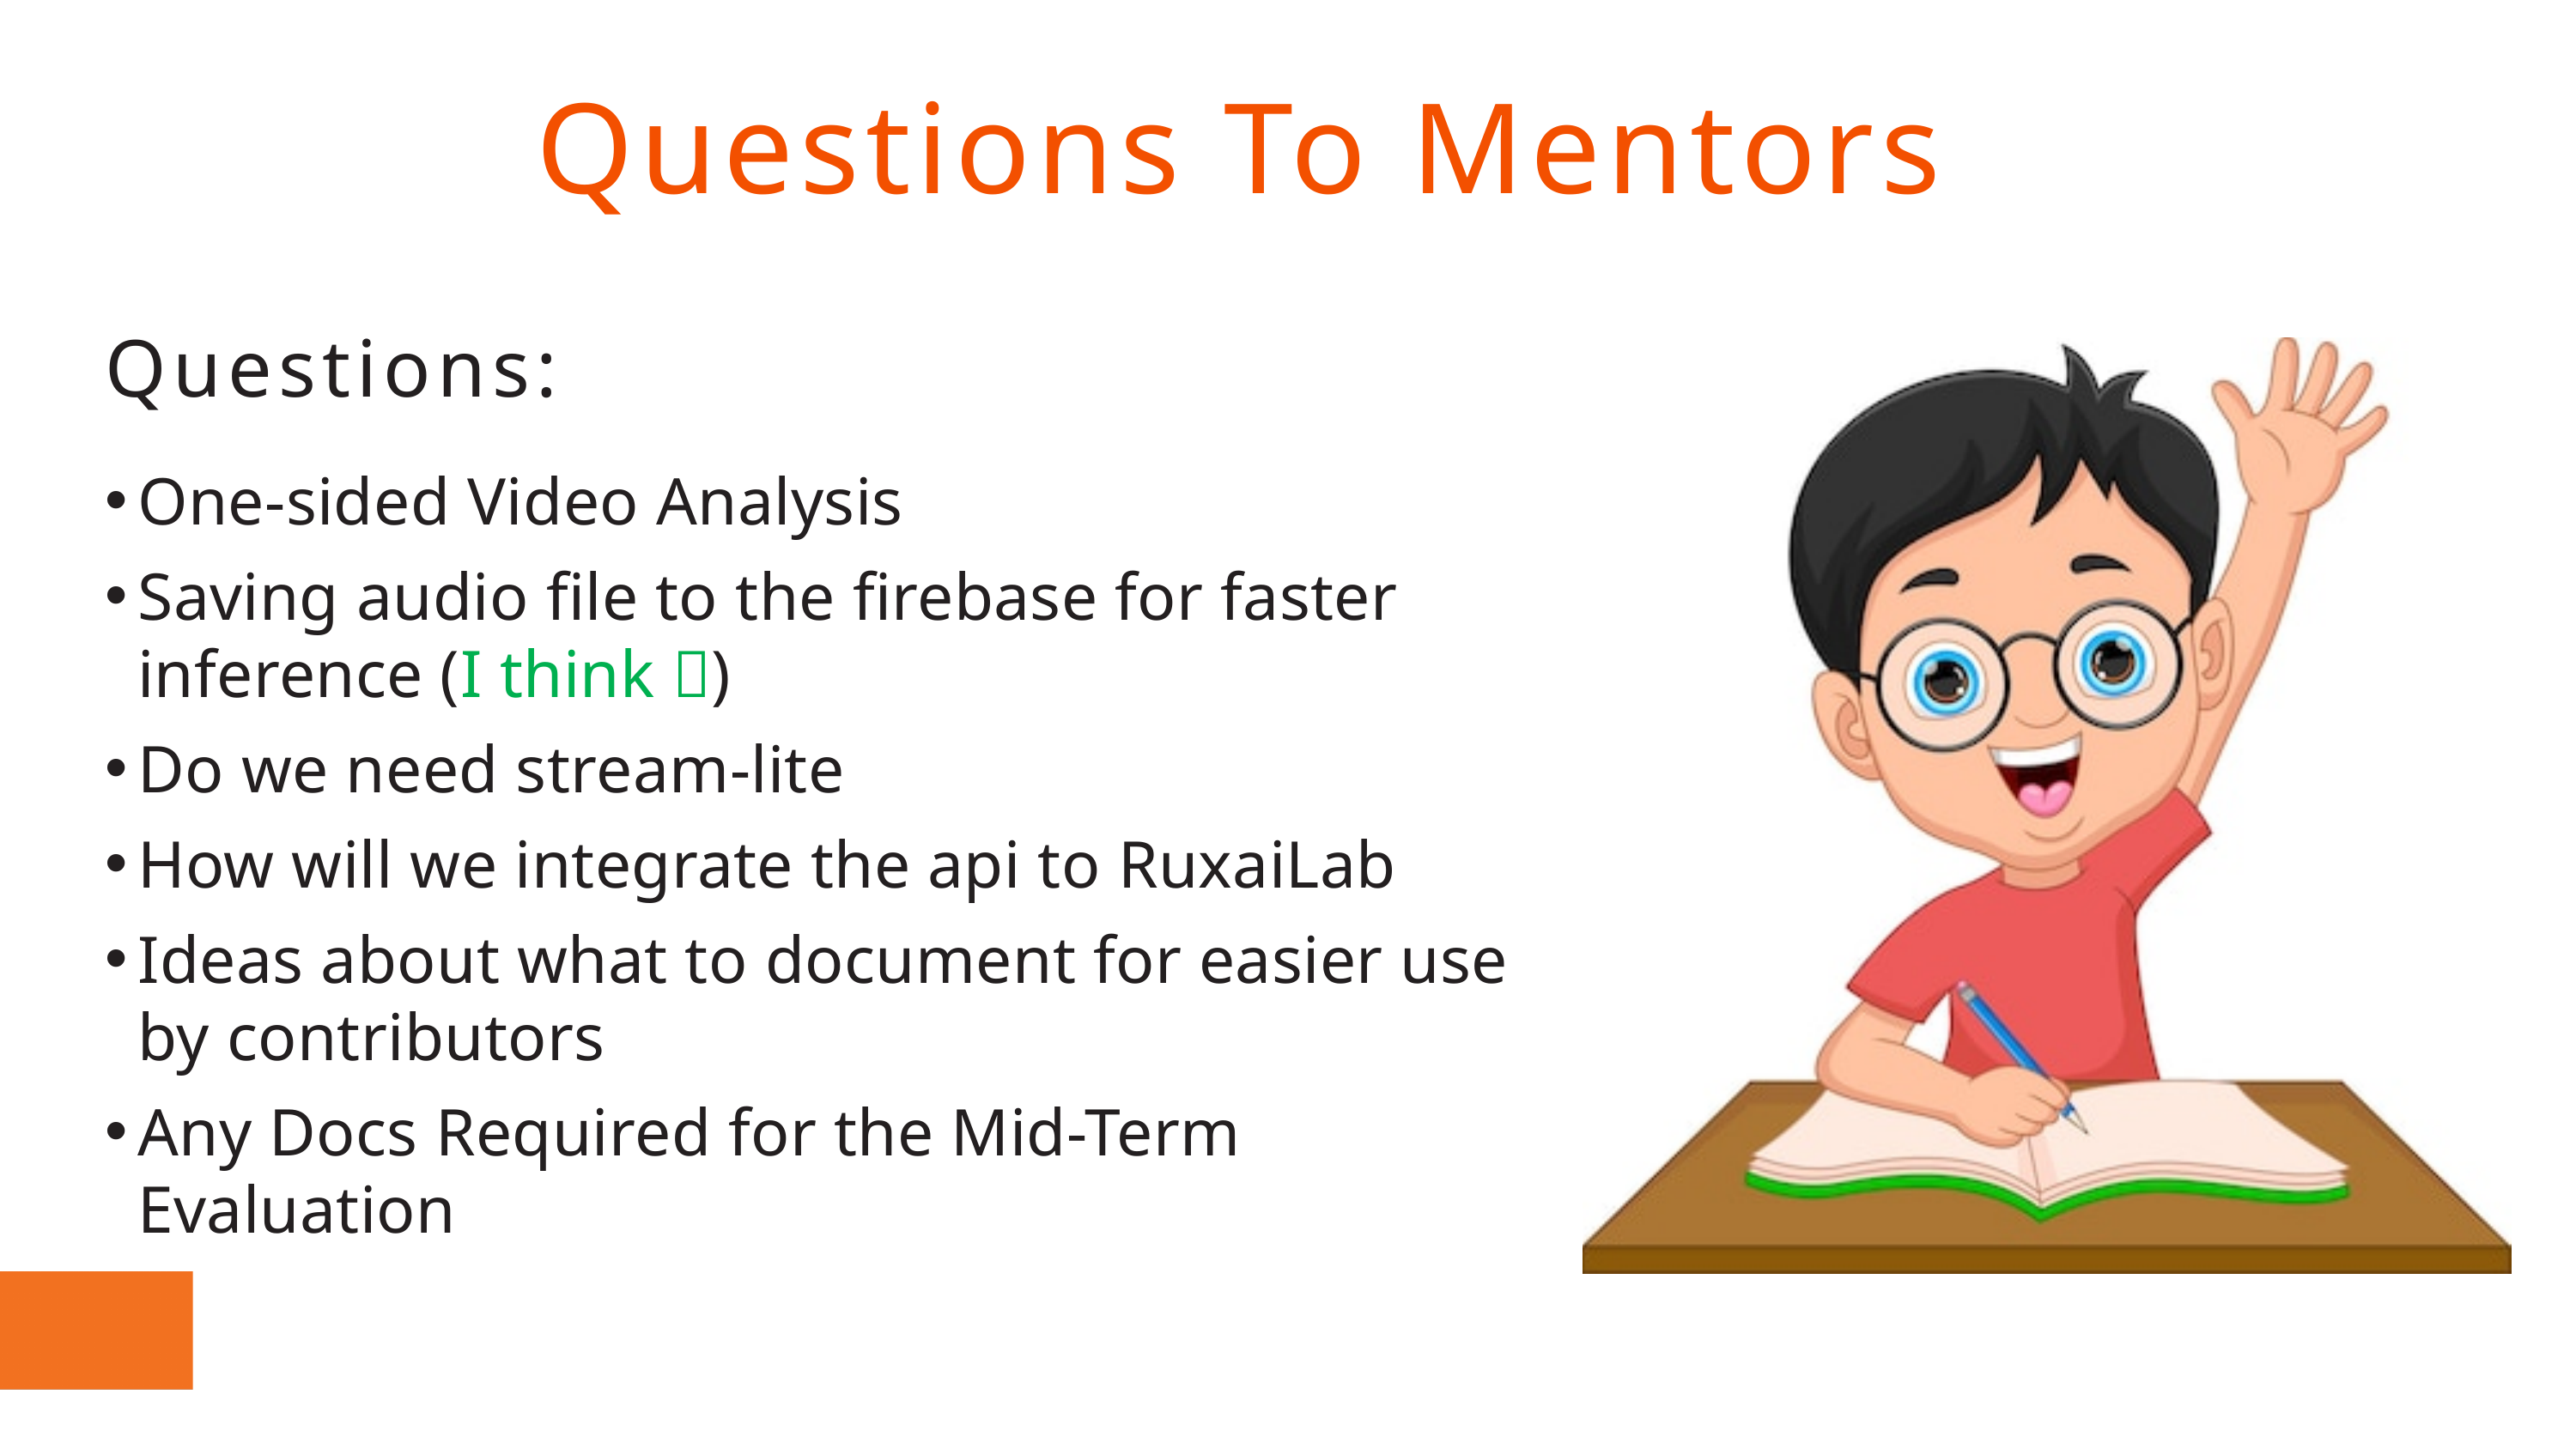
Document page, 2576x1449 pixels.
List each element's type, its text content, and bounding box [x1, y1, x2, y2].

picture [1583, 337, 2512, 1274]
text_box Questions To Mentors [285, 69, 2194, 369]
text_box Questions: [92, 322, 1319, 430]
text_box One-sided Video Analysis Saving audio file to the firebase for faster inference (I think ) Do we need stream-lite How will we integrate the api to RuxaiLab Ideas about what to document for easier use by contributors Any Docs Required for the Mid-Term Evaluation [92, 454, 1567, 1274]
text_box [0, 1271, 193, 1449]
